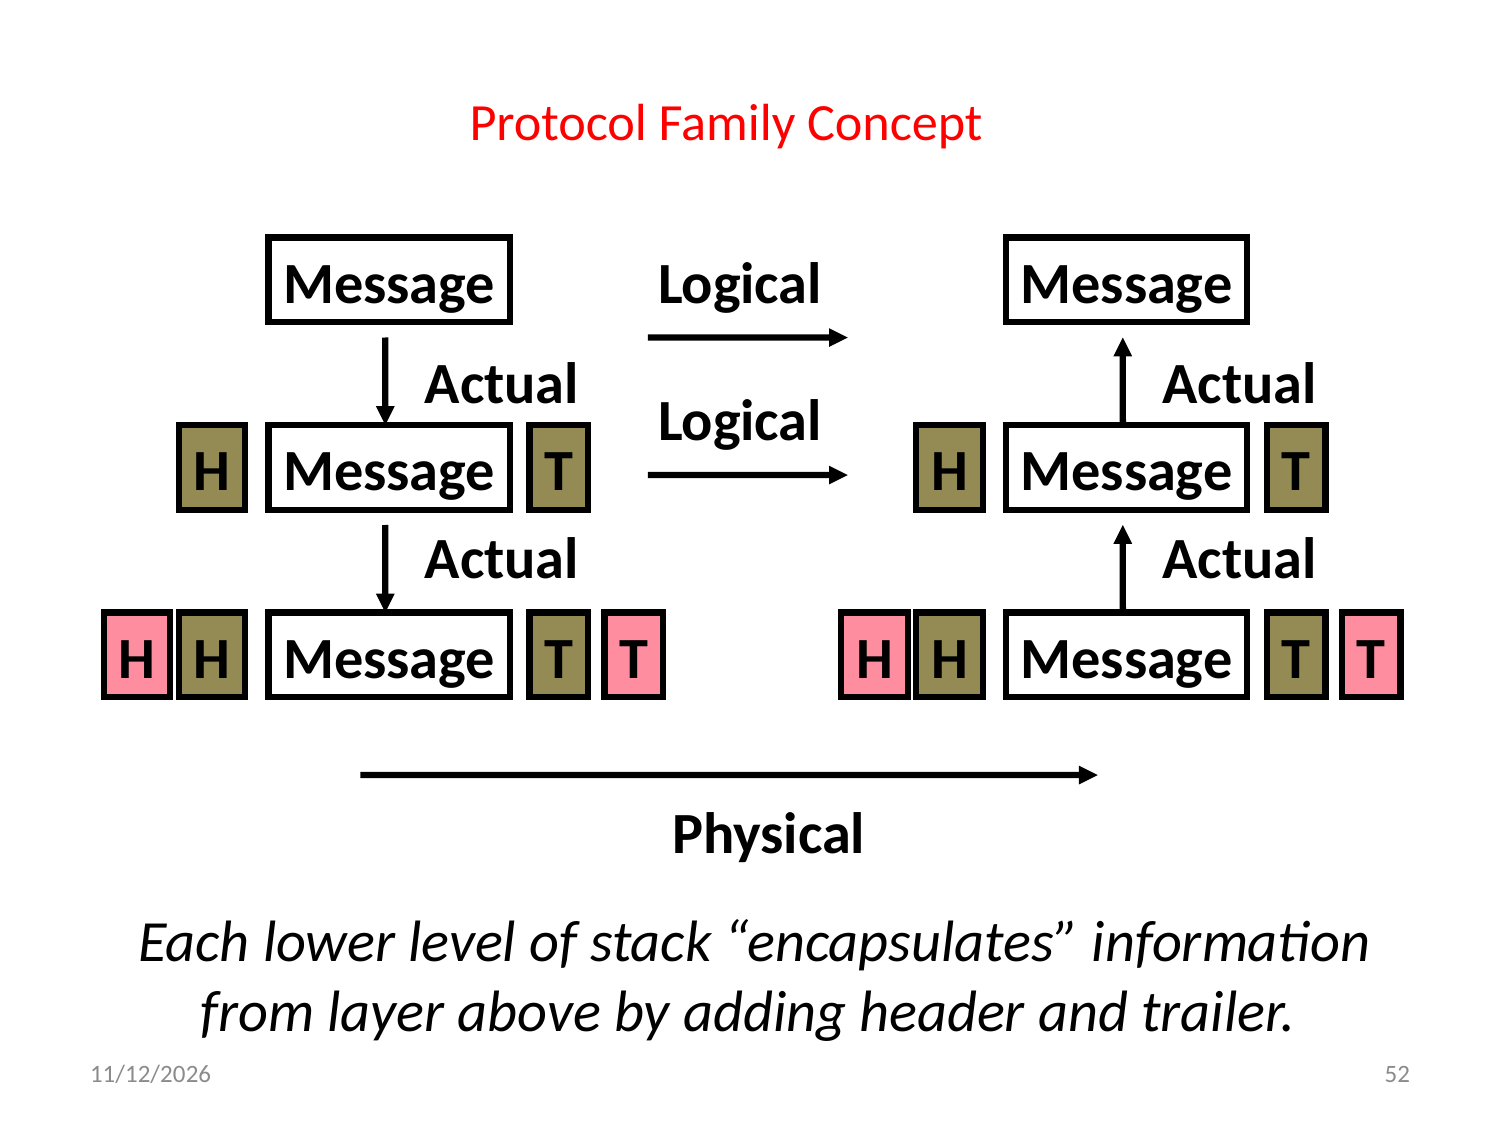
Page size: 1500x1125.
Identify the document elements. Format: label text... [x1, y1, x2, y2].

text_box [172, 337, 1345, 517]
text_box Message [268, 237, 510, 323]
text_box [360, 774, 1098, 873]
text_box Message [1005, 237, 1248, 323]
title Protocol Family Concept [125, 80, 1328, 159]
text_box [622, 237, 858, 338]
slide_number 52 [1074, 1042, 1425, 1103]
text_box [97, 512, 1408, 705]
text_box Each lower level of stack “encapsulates” information from layer above by adding header and trailer. [106, 896, 1404, 1051]
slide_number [75, 1042, 425, 1103]
